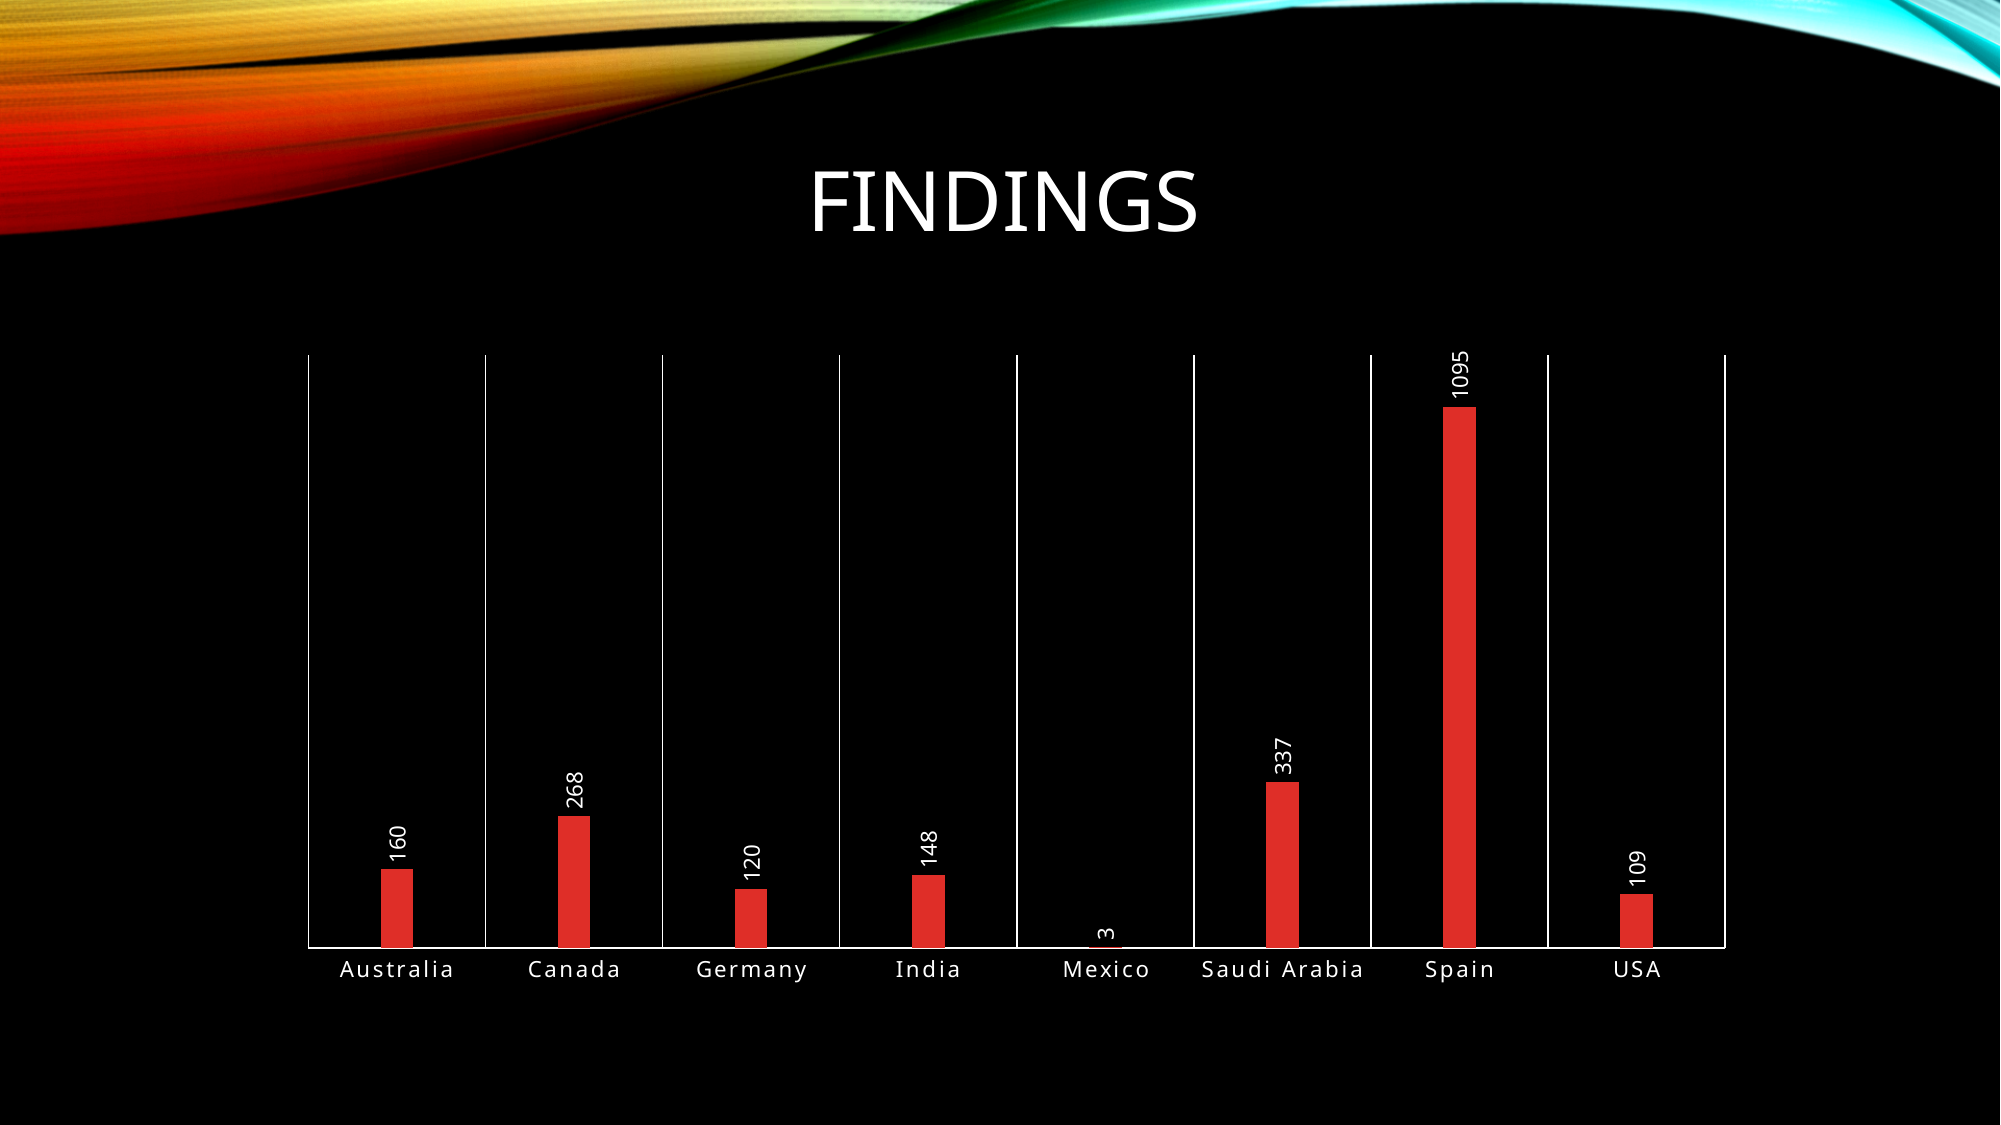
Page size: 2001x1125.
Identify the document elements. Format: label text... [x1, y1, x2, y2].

title findings [120, 125, 1888, 284]
chart [249, 309, 1757, 1000]
picture [0, 0, 2000, 237]
